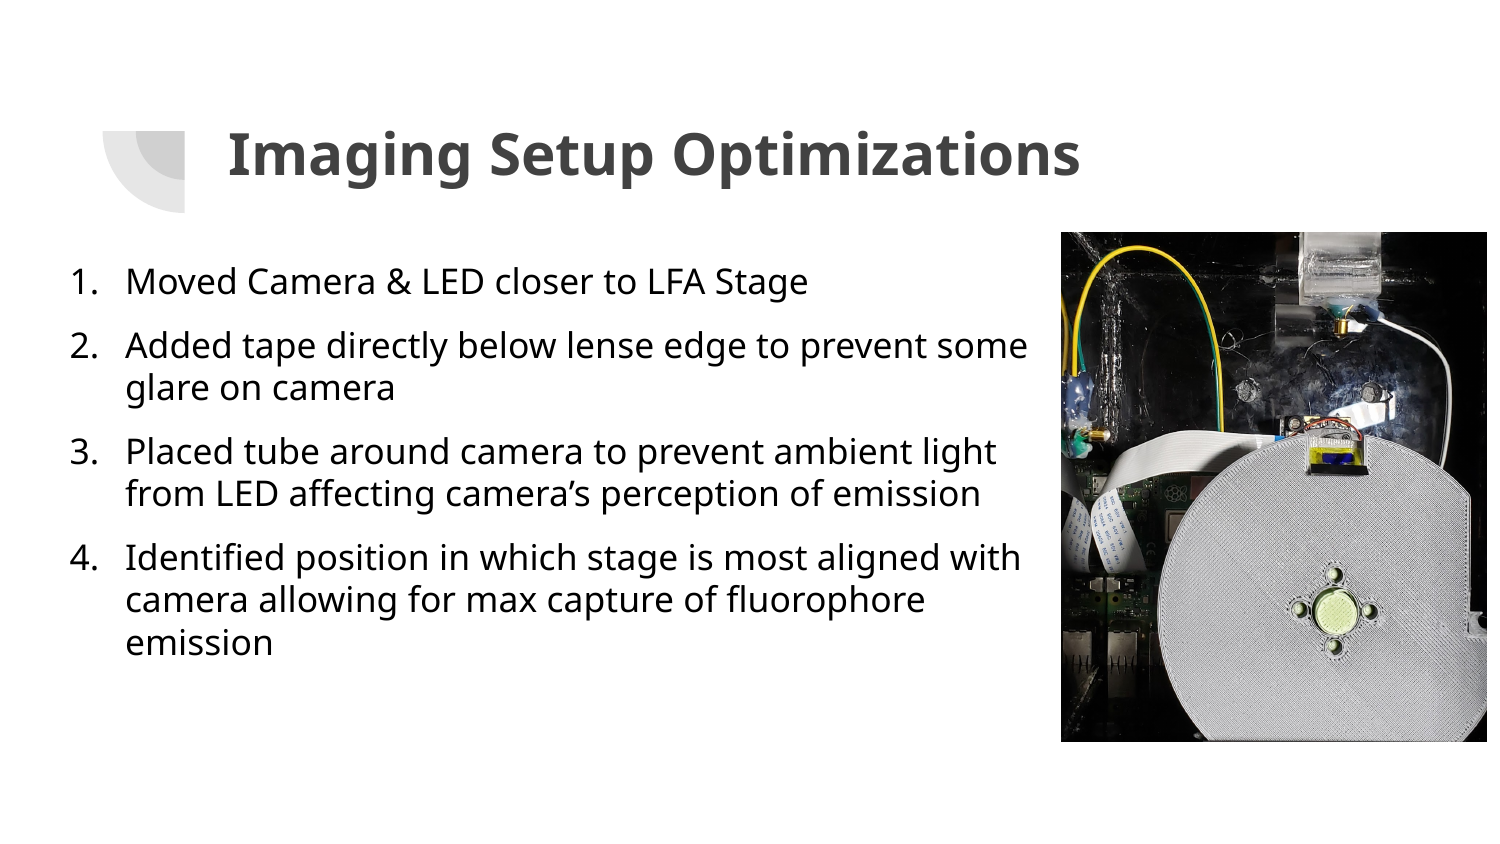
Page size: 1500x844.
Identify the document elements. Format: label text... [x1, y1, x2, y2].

picture [1060, 232, 1488, 742]
text_box Moved Camera & LED closer to LFA Stage Added tape directly below lense edge to prevent some glare on camera Placed tube around camera to prevent ambient light from LED affecting camera’s perception of emission Identified position in which stage is most aligned with camera allowing for max capture of fluorophore emission [34, 244, 1055, 678]
title Imaging Setup Optimizations [213, 98, 1368, 244]
